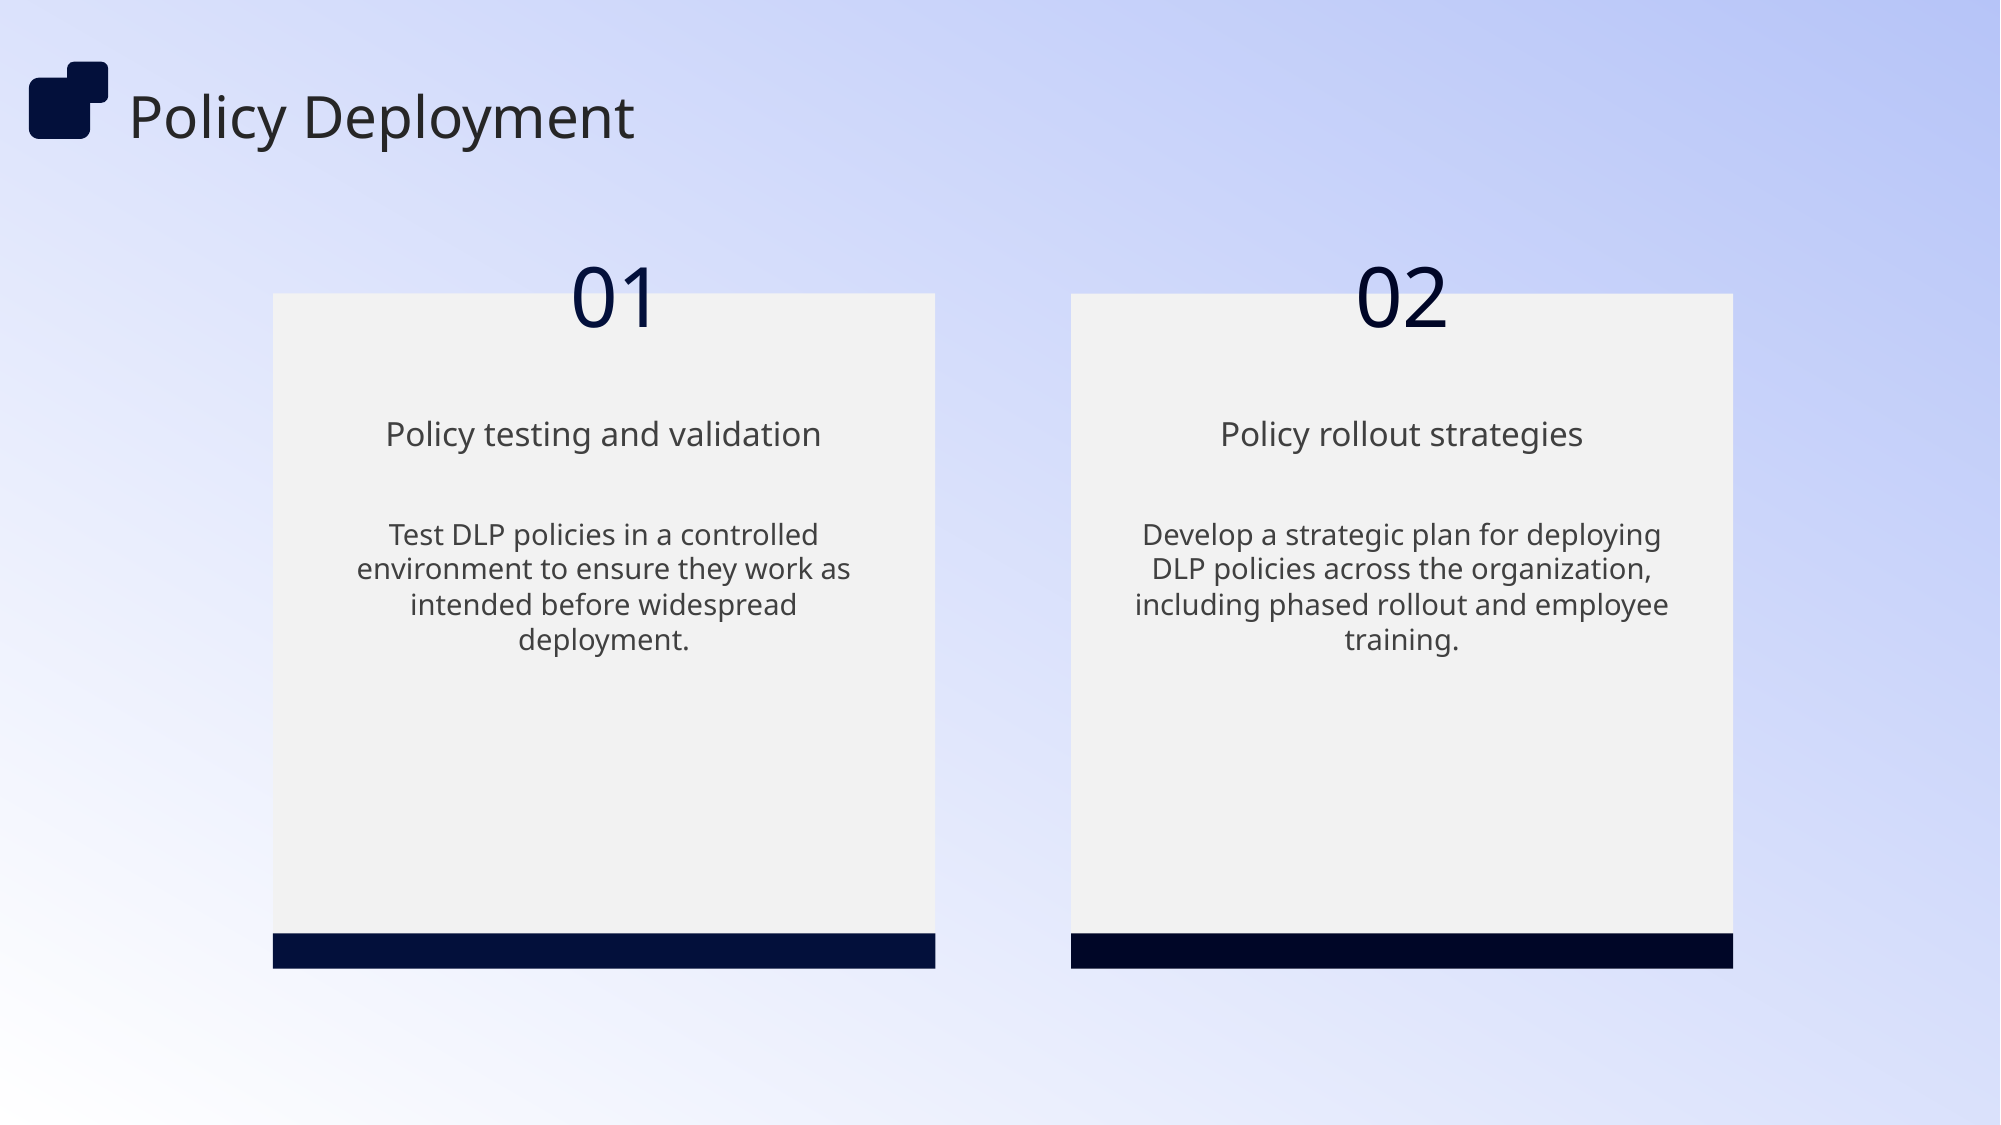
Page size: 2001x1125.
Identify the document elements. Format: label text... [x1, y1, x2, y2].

text_box Develop a strategic plan for deploying DLP policies across the organization, including phased rollout and employee training. [1104, 508, 1700, 886]
text_box [1071, 293, 1734, 933]
text_box [273, 293, 936, 933]
text_box Policy Deployment [128, 76, 1879, 154]
text_box [1071, 933, 1734, 969]
text_box [67, 61, 109, 103]
text_box 01 [487, 240, 749, 347]
text_box Policy testing and validation [306, 369, 902, 497]
text_box [28, 77, 91, 139]
text_box Policy rollout strategies [1104, 369, 1700, 497]
text_box [0, 0, 2000, 1125]
text_box 02 [1272, 240, 1534, 347]
text_box Test DLP policies in a controlled environment to ensure they work as intended before widespread deployment. [306, 508, 902, 886]
text_box [272, 933, 936, 969]
